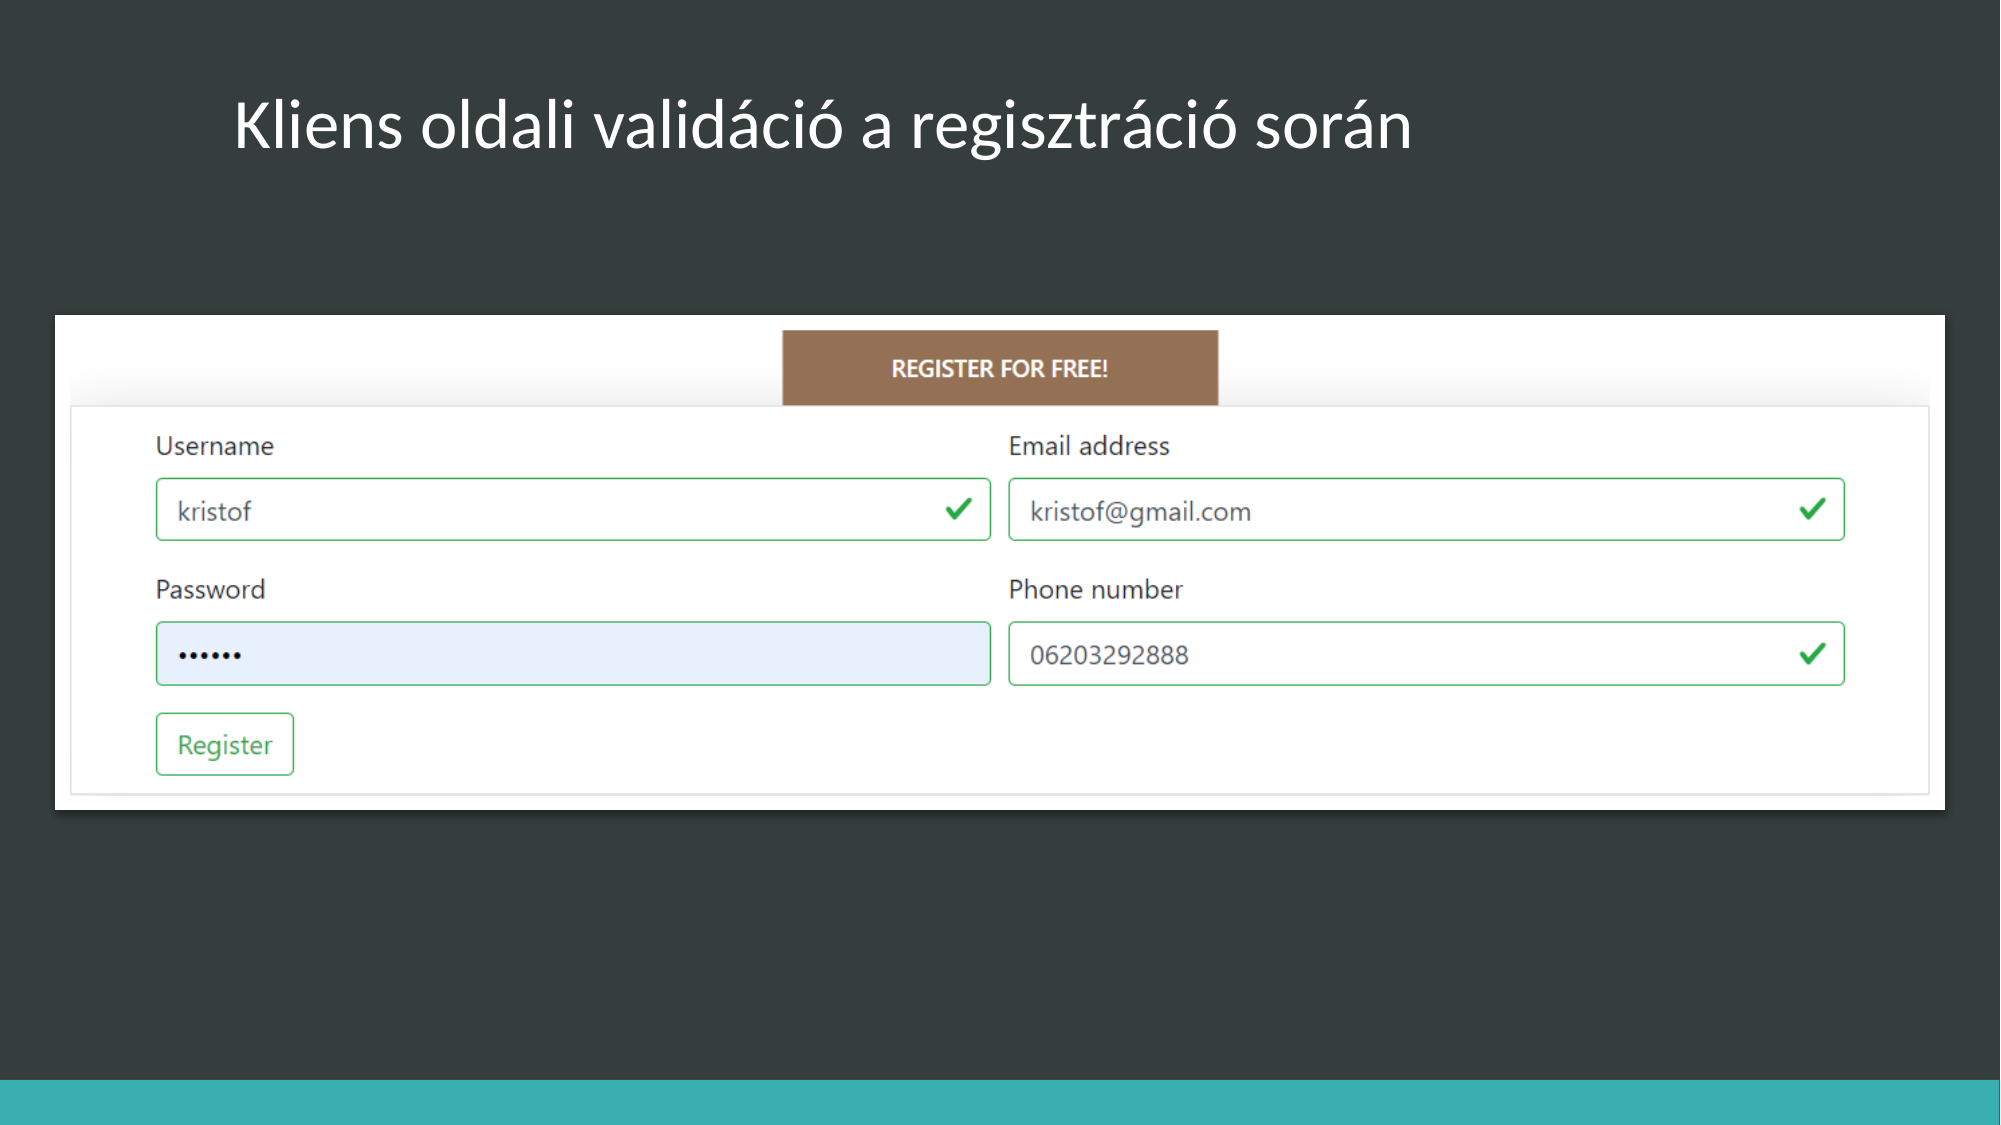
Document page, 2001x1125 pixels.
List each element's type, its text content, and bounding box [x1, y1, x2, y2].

title Kliens oldali validáció a regisztráció során [219, 76, 1780, 172]
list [69, 329, 1931, 796]
